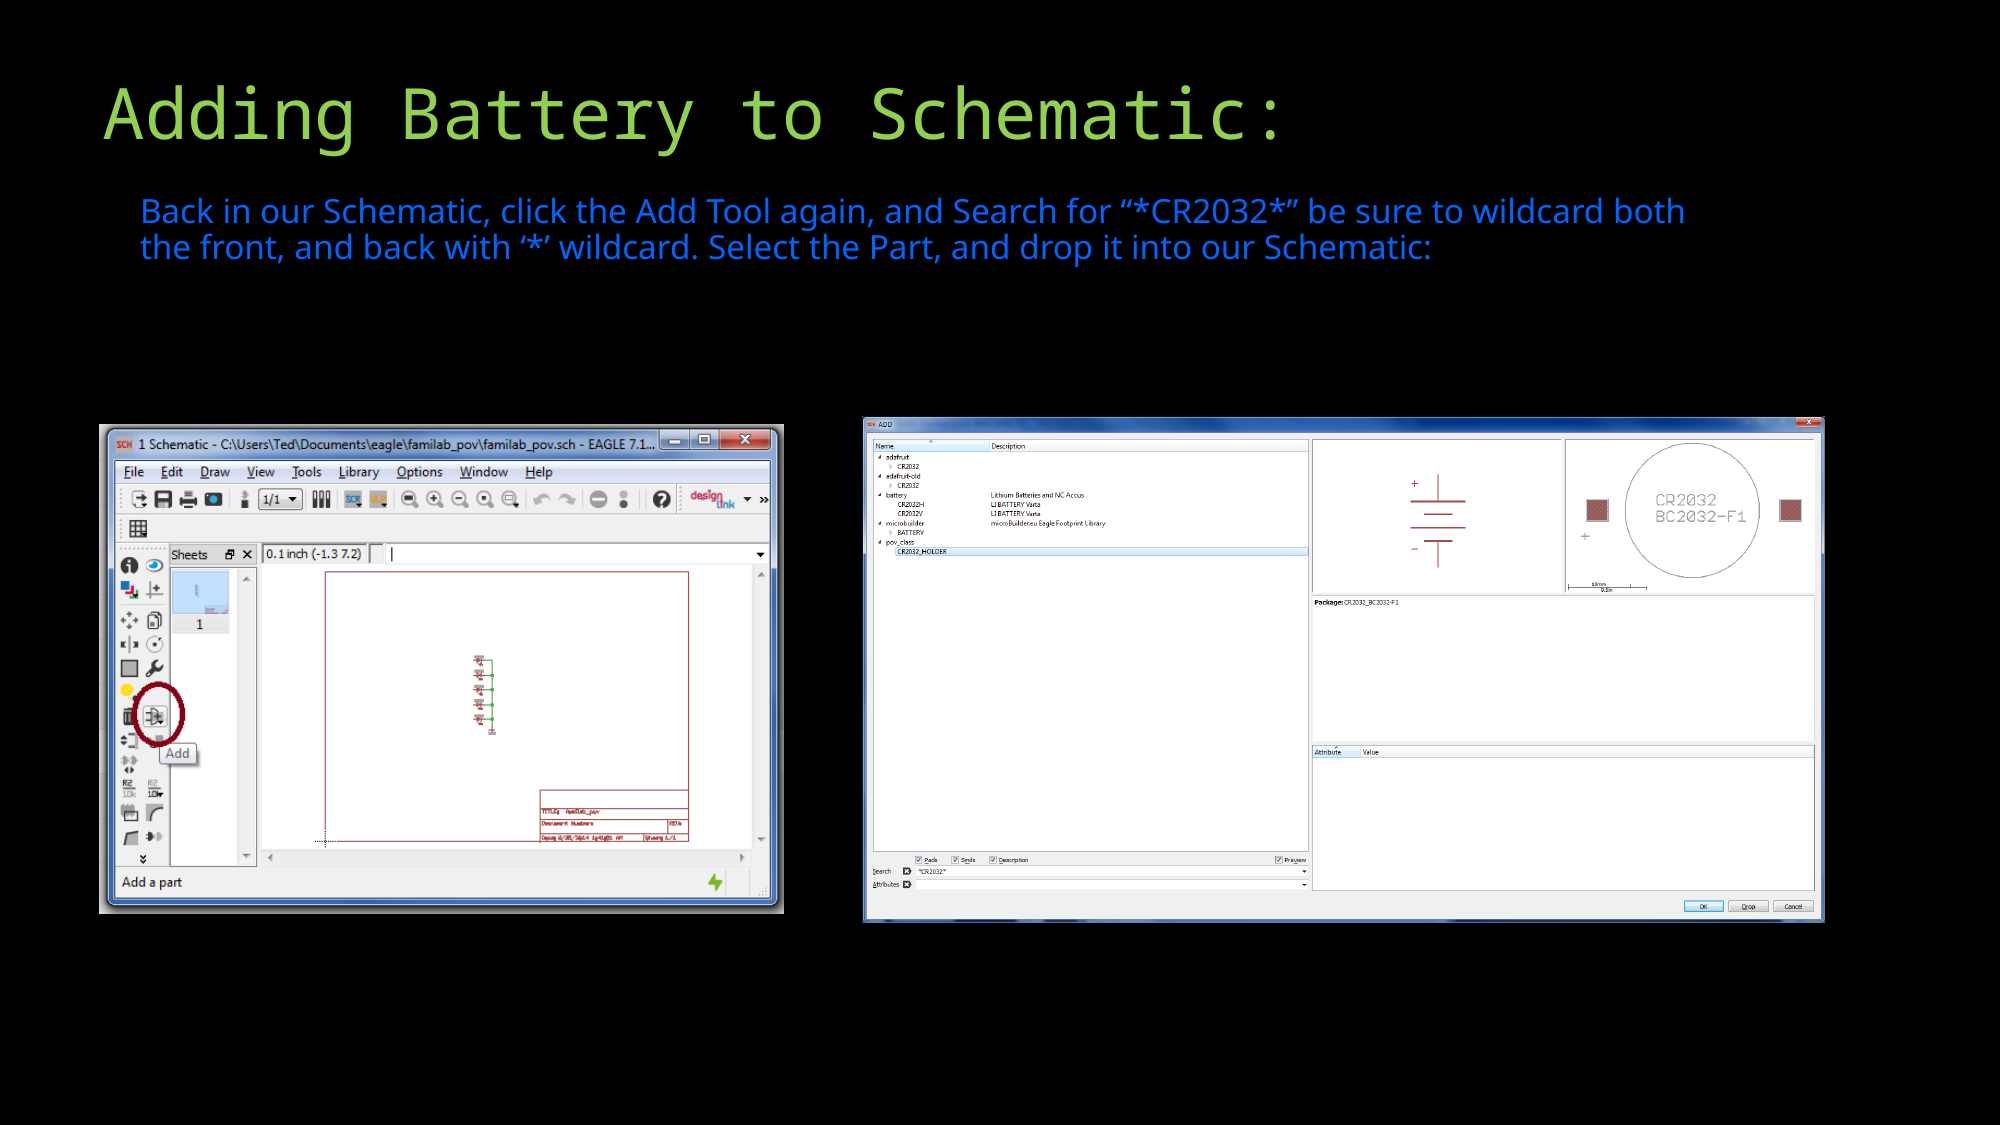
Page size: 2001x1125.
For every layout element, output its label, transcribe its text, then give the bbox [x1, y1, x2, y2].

picture [99, 424, 784, 915]
picture [862, 416, 1825, 923]
title Adding Battery to Schematic: [87, 37, 1738, 163]
list Back in our Schematic, click the Add Tool again, and Search for “*CR2032*” be sure to wildcard both the front, and back with ‘*’ wildcard. Select the Part, and drop it into our Schematic: [125, 187, 1750, 1000]
